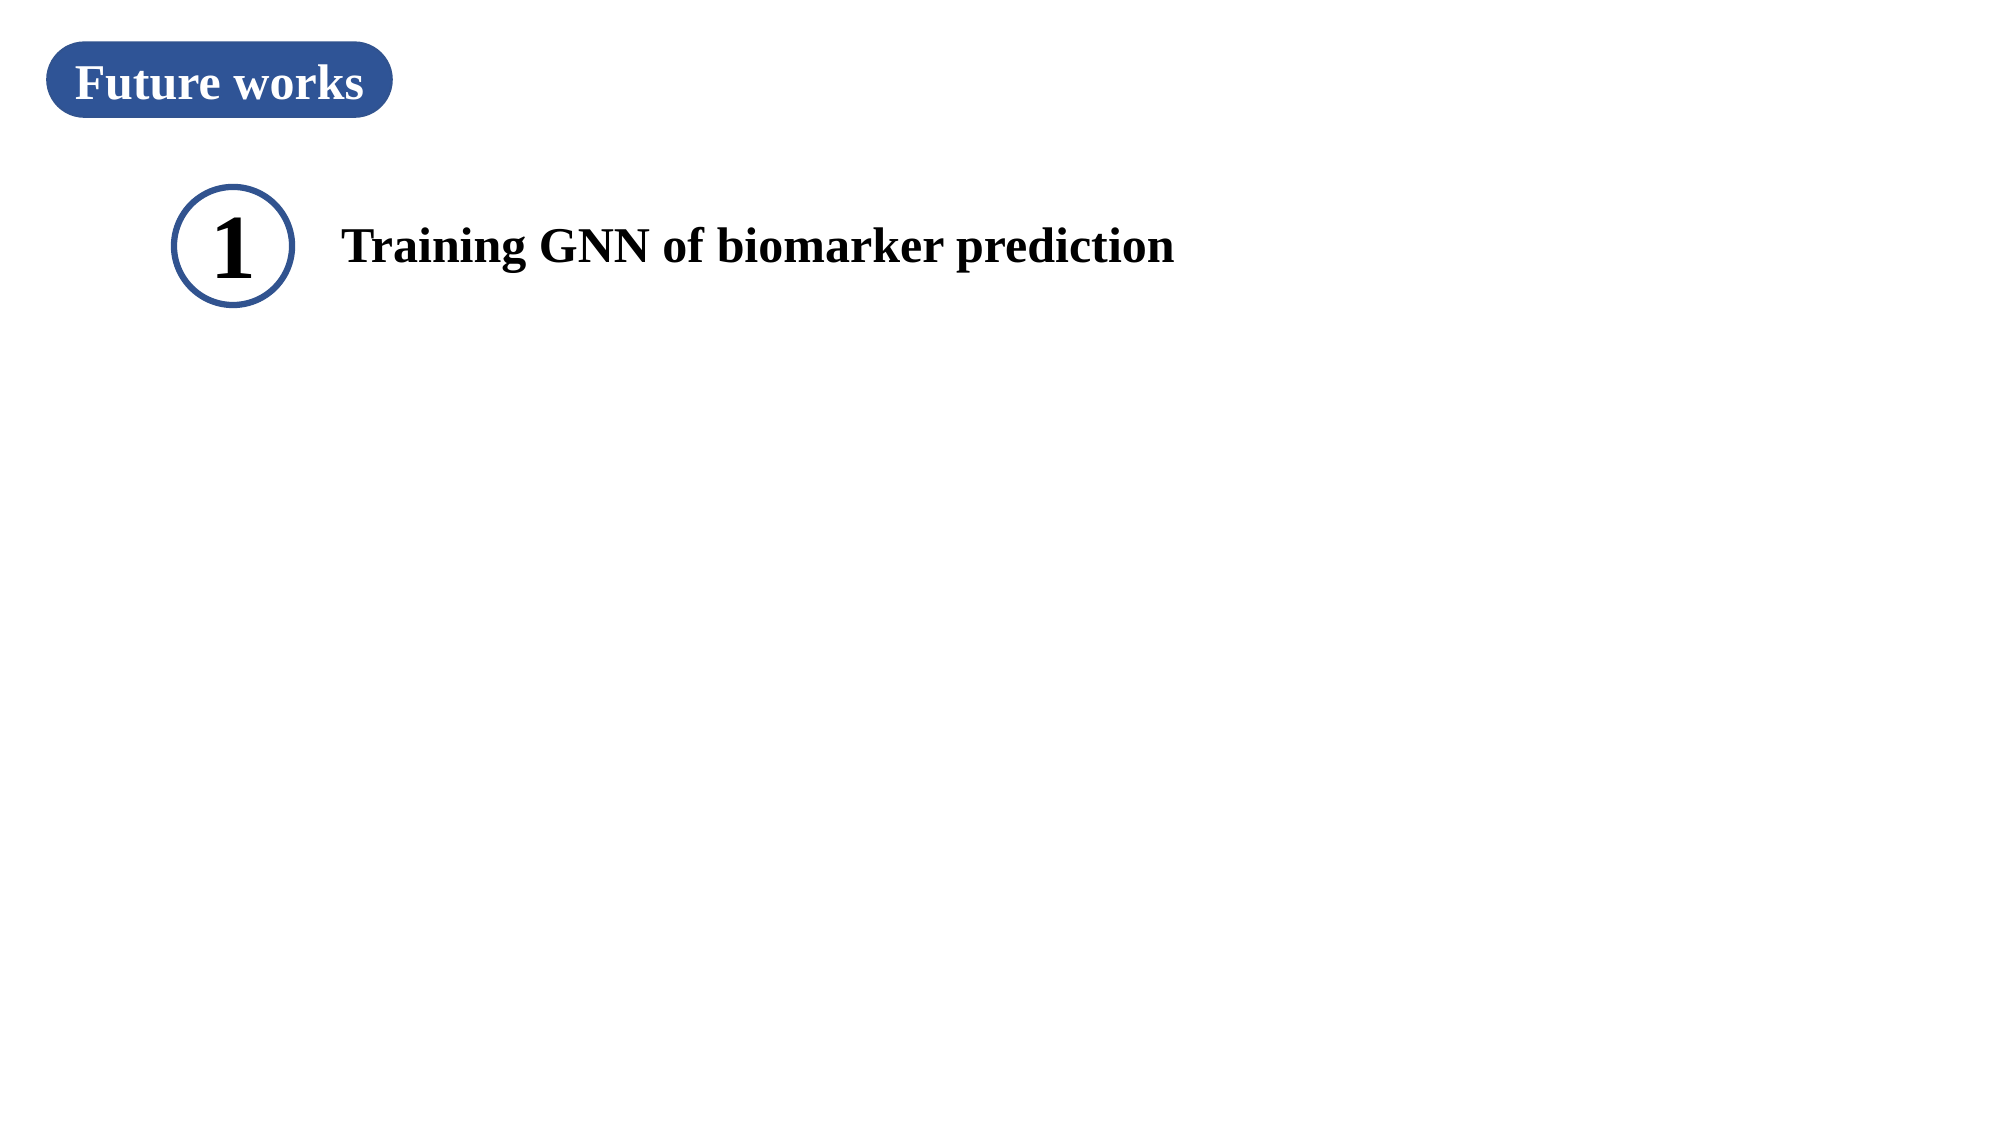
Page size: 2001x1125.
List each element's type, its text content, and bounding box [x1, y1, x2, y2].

text_box Training GNN of biomarker prediction [303, 165, 1882, 320]
text_box Future works [47, 42, 392, 117]
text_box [173, 179, 293, 306]
